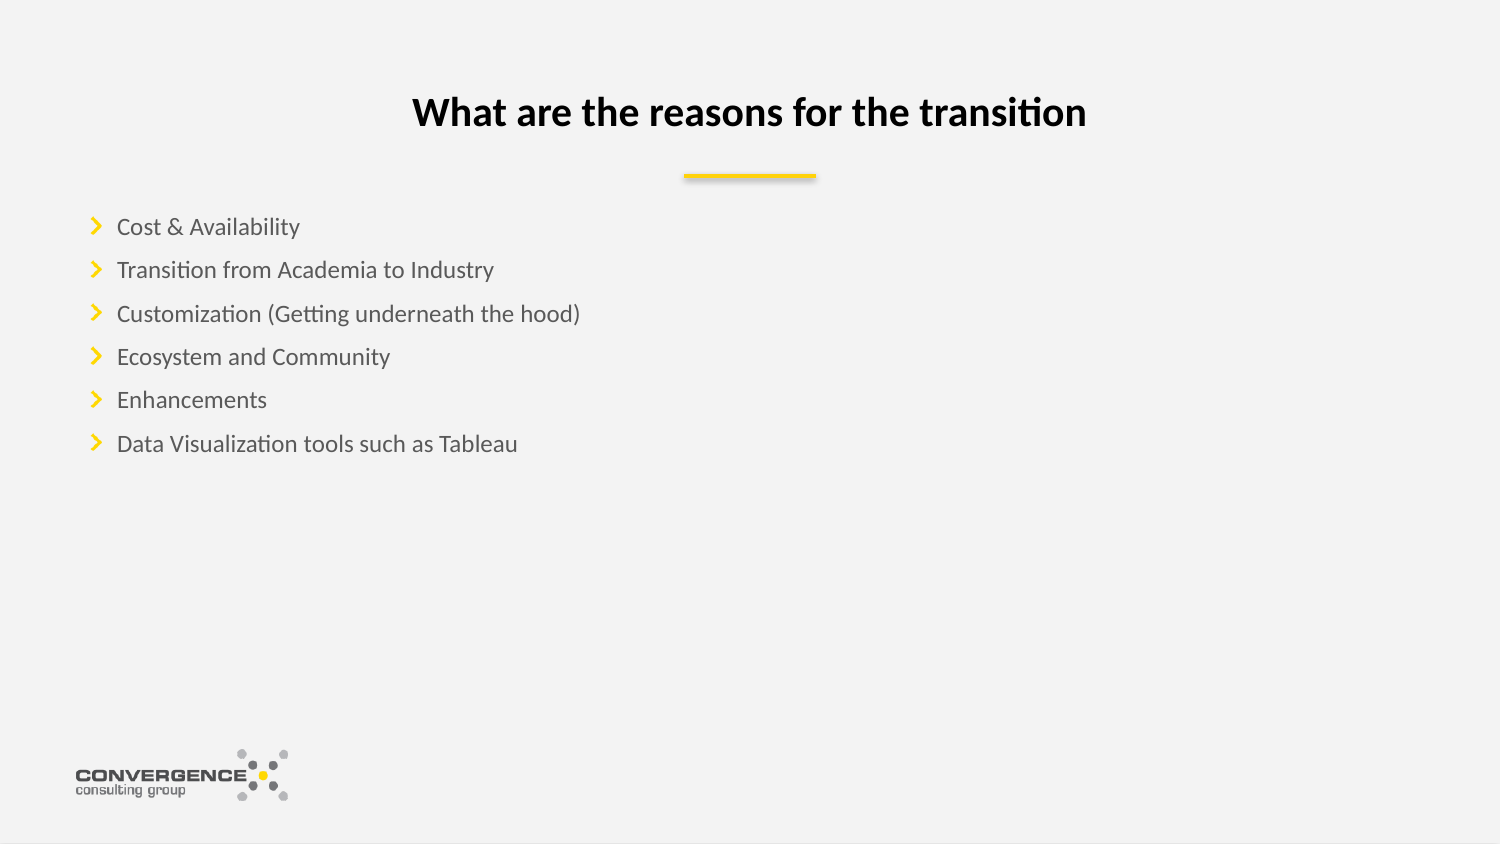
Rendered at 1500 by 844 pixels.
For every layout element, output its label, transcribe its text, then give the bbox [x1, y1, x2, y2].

picture [90, 433, 102, 451]
picture [90, 346, 102, 365]
picture [90, 390, 102, 408]
list Cost & Availability Transition from Academia to Industry Customization (Getting underneath the hood) Ecosystem and Community Enhancements Data Visualization tools such as Tableau [75, 203, 757, 741]
picture [90, 216, 102, 235]
title What are the reasons for the transition [75, 77, 1425, 165]
picture [75, 749, 288, 801]
picture [90, 260, 102, 278]
picture [90, 303, 102, 321]
